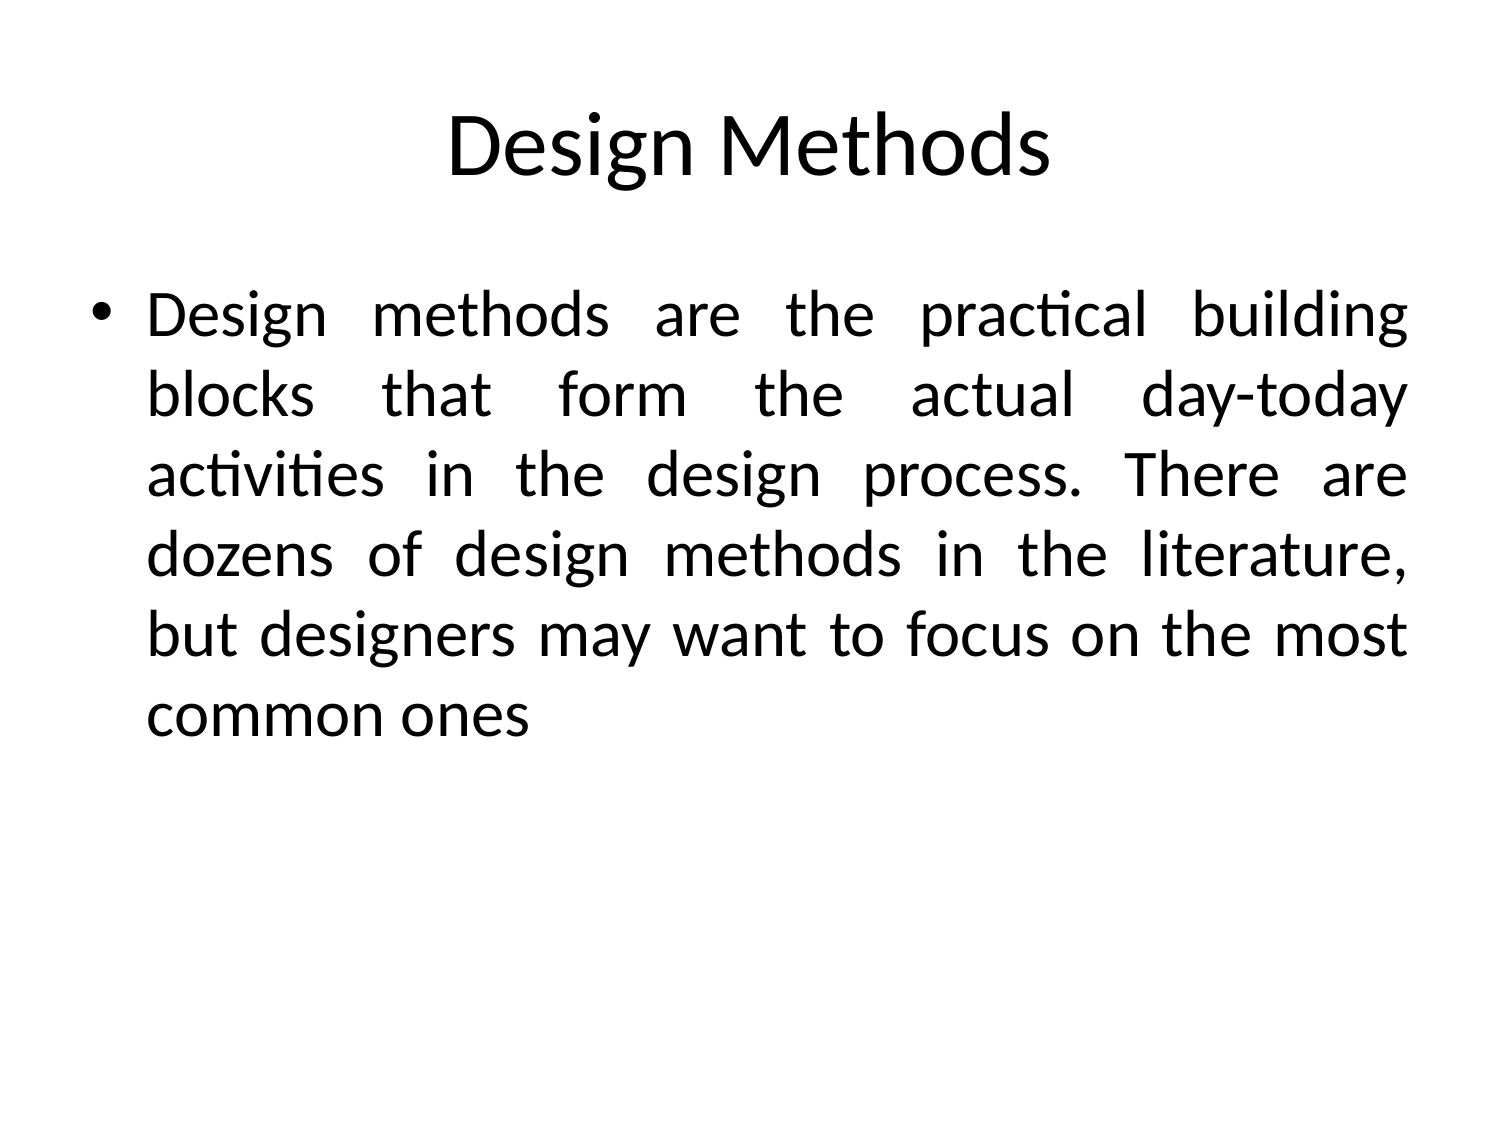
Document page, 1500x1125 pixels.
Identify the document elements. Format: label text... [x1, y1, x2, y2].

title Design Methods [75, 45, 1425, 233]
list Design methods are the practical building blocks that form the actual day-today activities in the design process. There are dozens of design methods in the literature, but designers may want to focus on the most common ones [75, 262, 1425, 1005]
